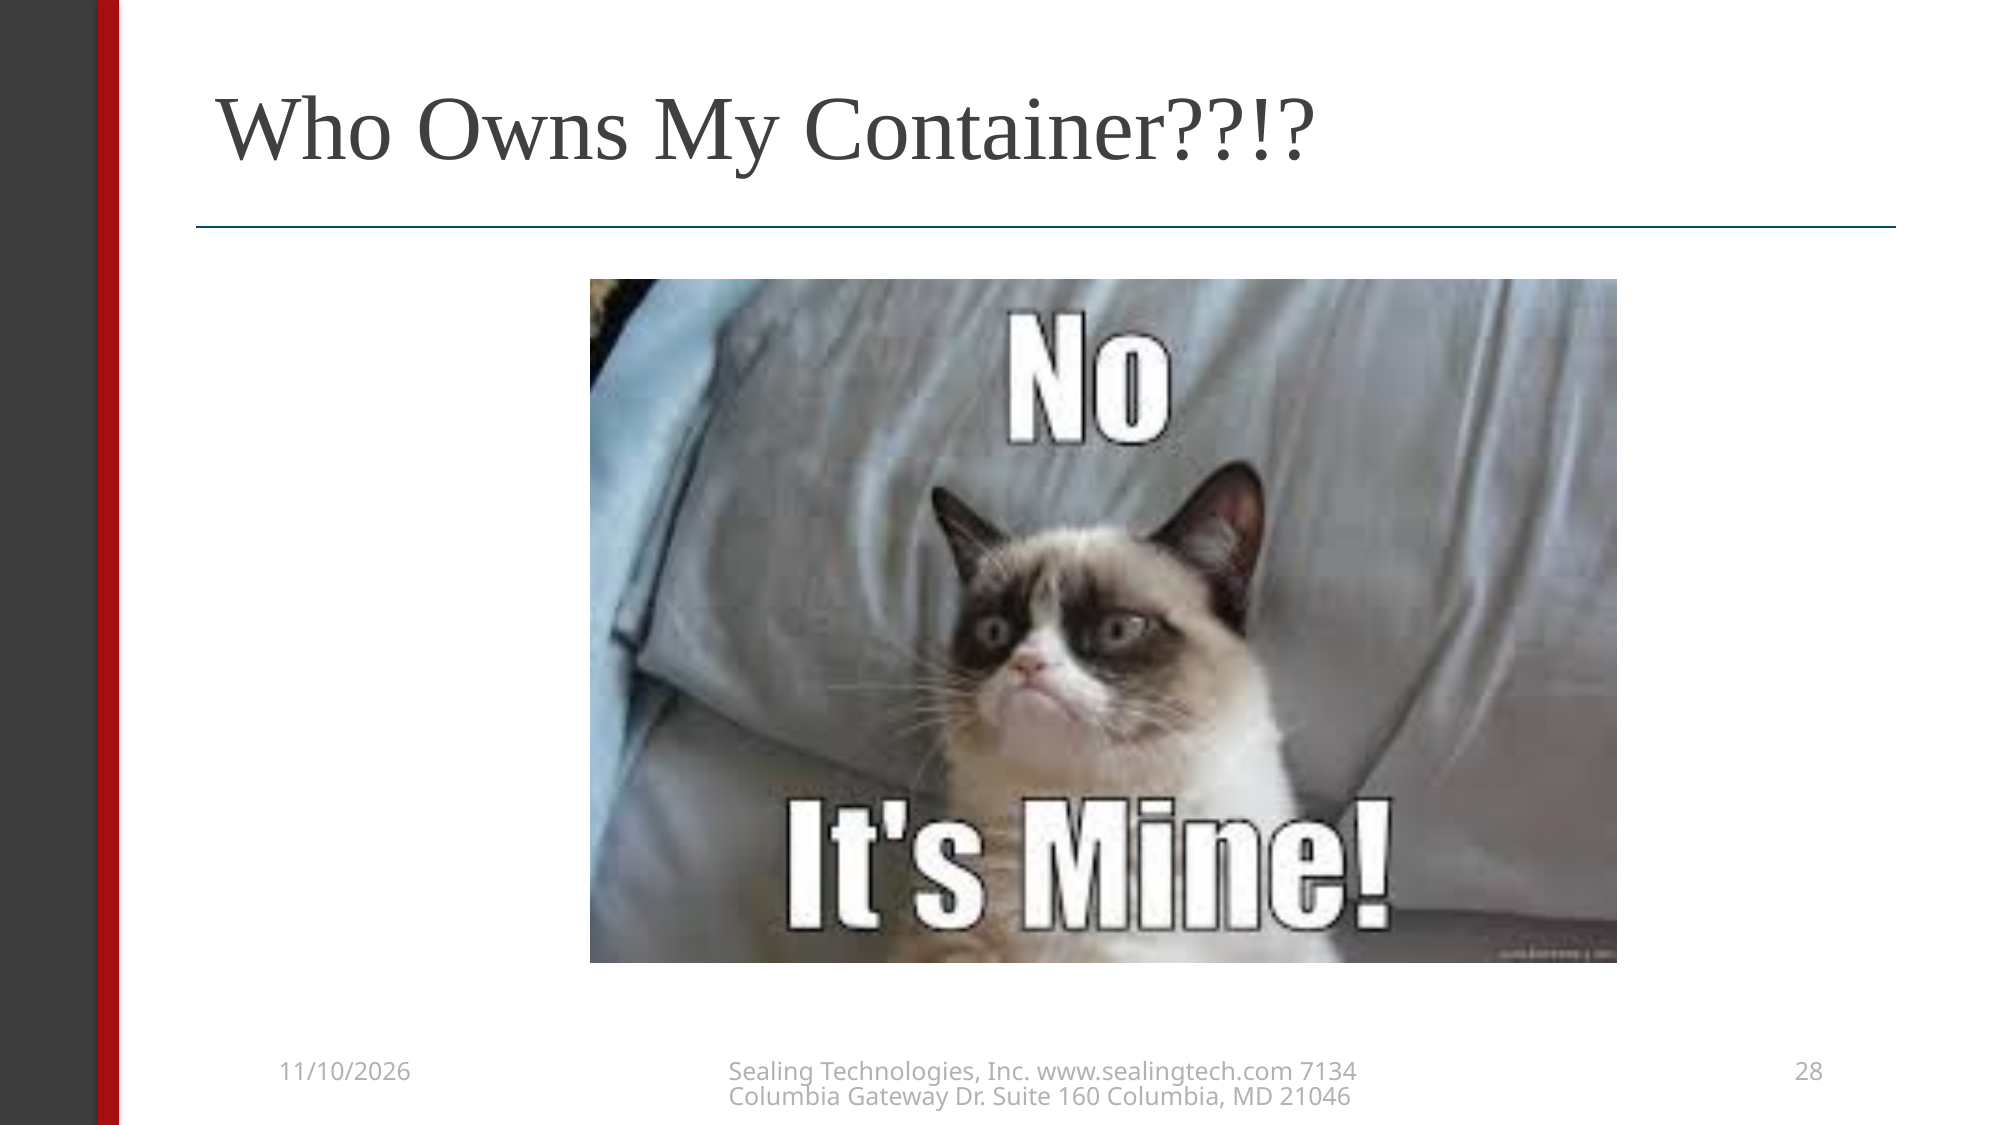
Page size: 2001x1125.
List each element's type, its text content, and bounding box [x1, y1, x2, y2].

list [590, 279, 1617, 963]
slide_number 28 [1538, 1042, 1839, 1103]
title Who Owns My Container??!? [199, 60, 1900, 200]
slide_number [263, 1042, 564, 1103]
footer Sealing Technologies, Inc. www.sealingtech.com 7134 Columbia Gateway Dr. Suite 160 Columbia, MD 21046 [713, 1042, 1389, 1103]
